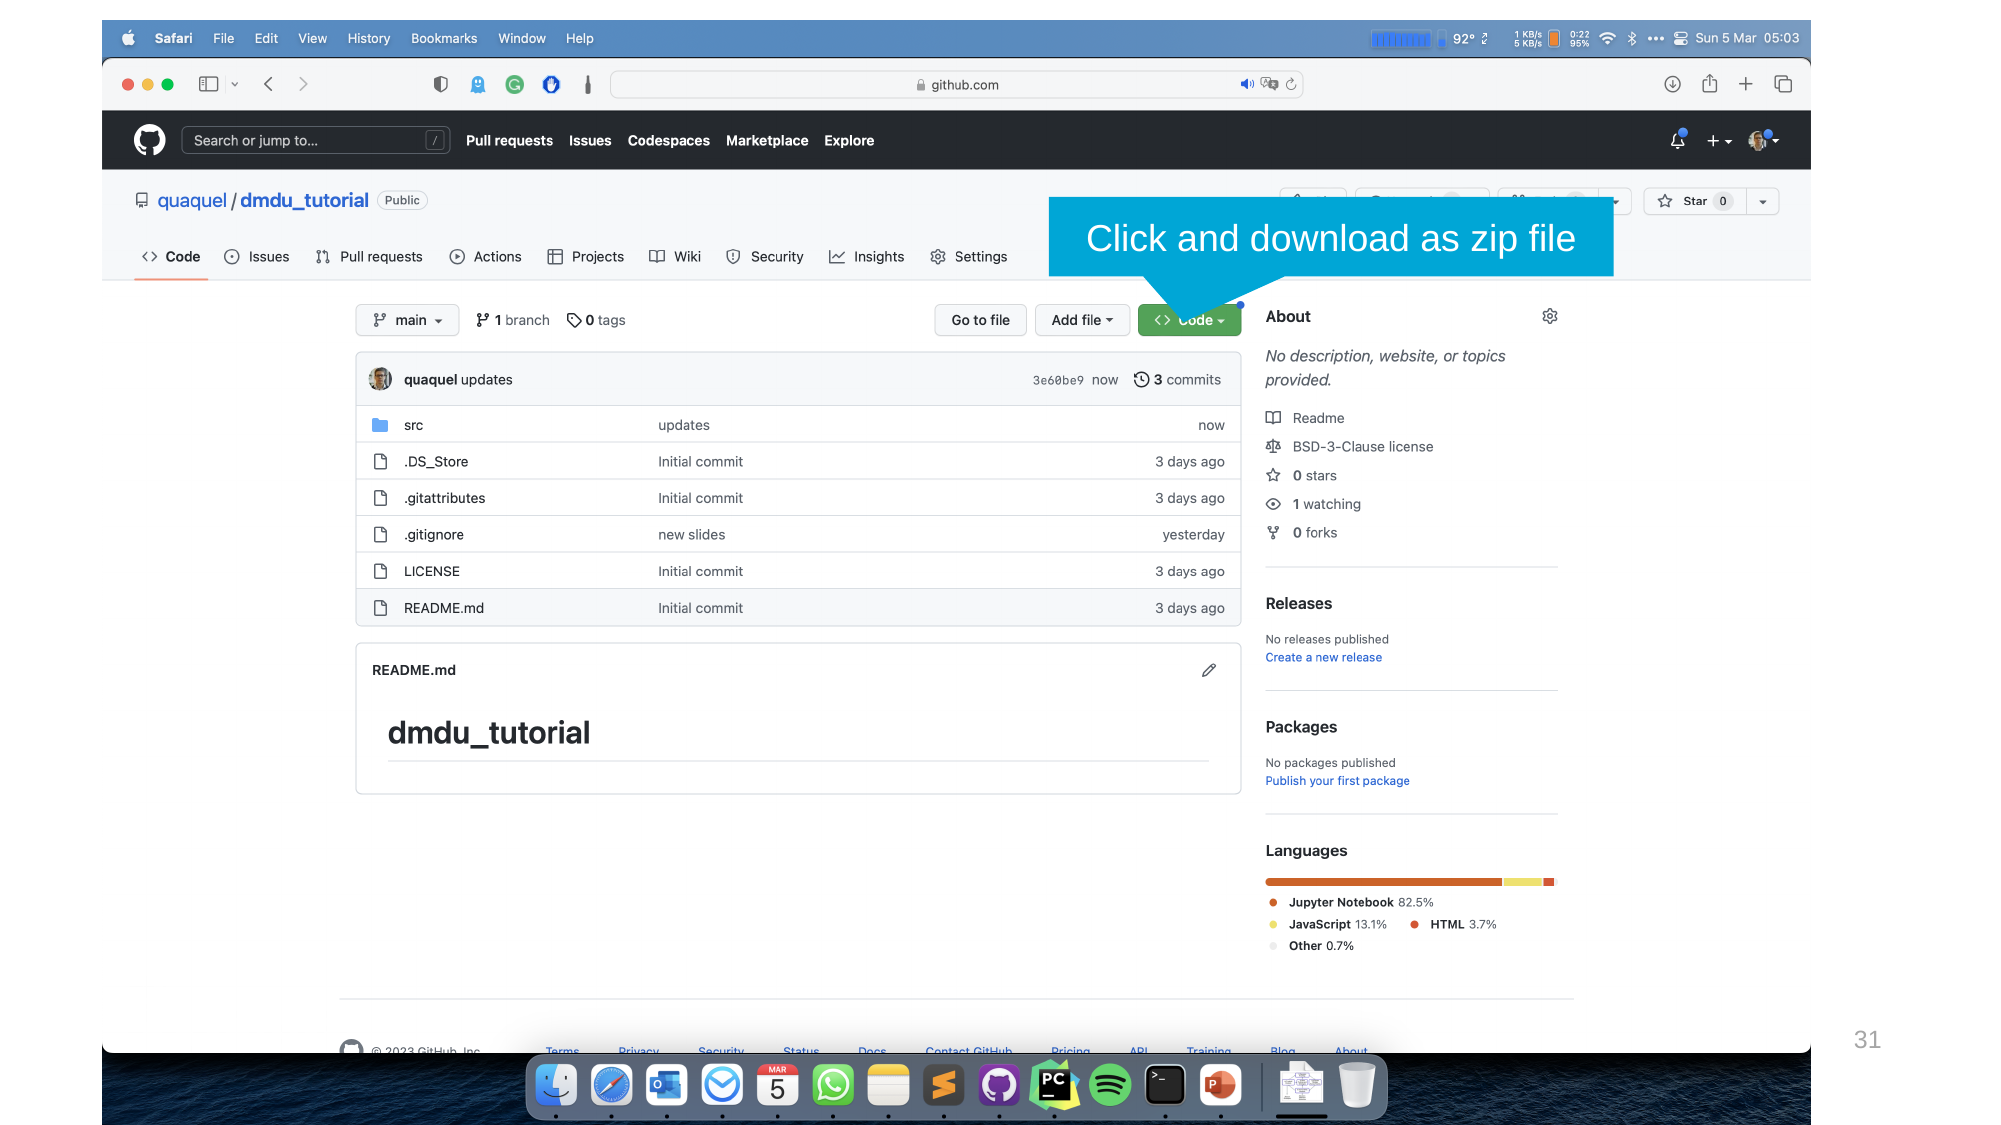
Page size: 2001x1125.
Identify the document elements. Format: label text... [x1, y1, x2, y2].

picture [102, 20, 1811, 1125]
slide_number 31 [1811, 1008, 1882, 1069]
